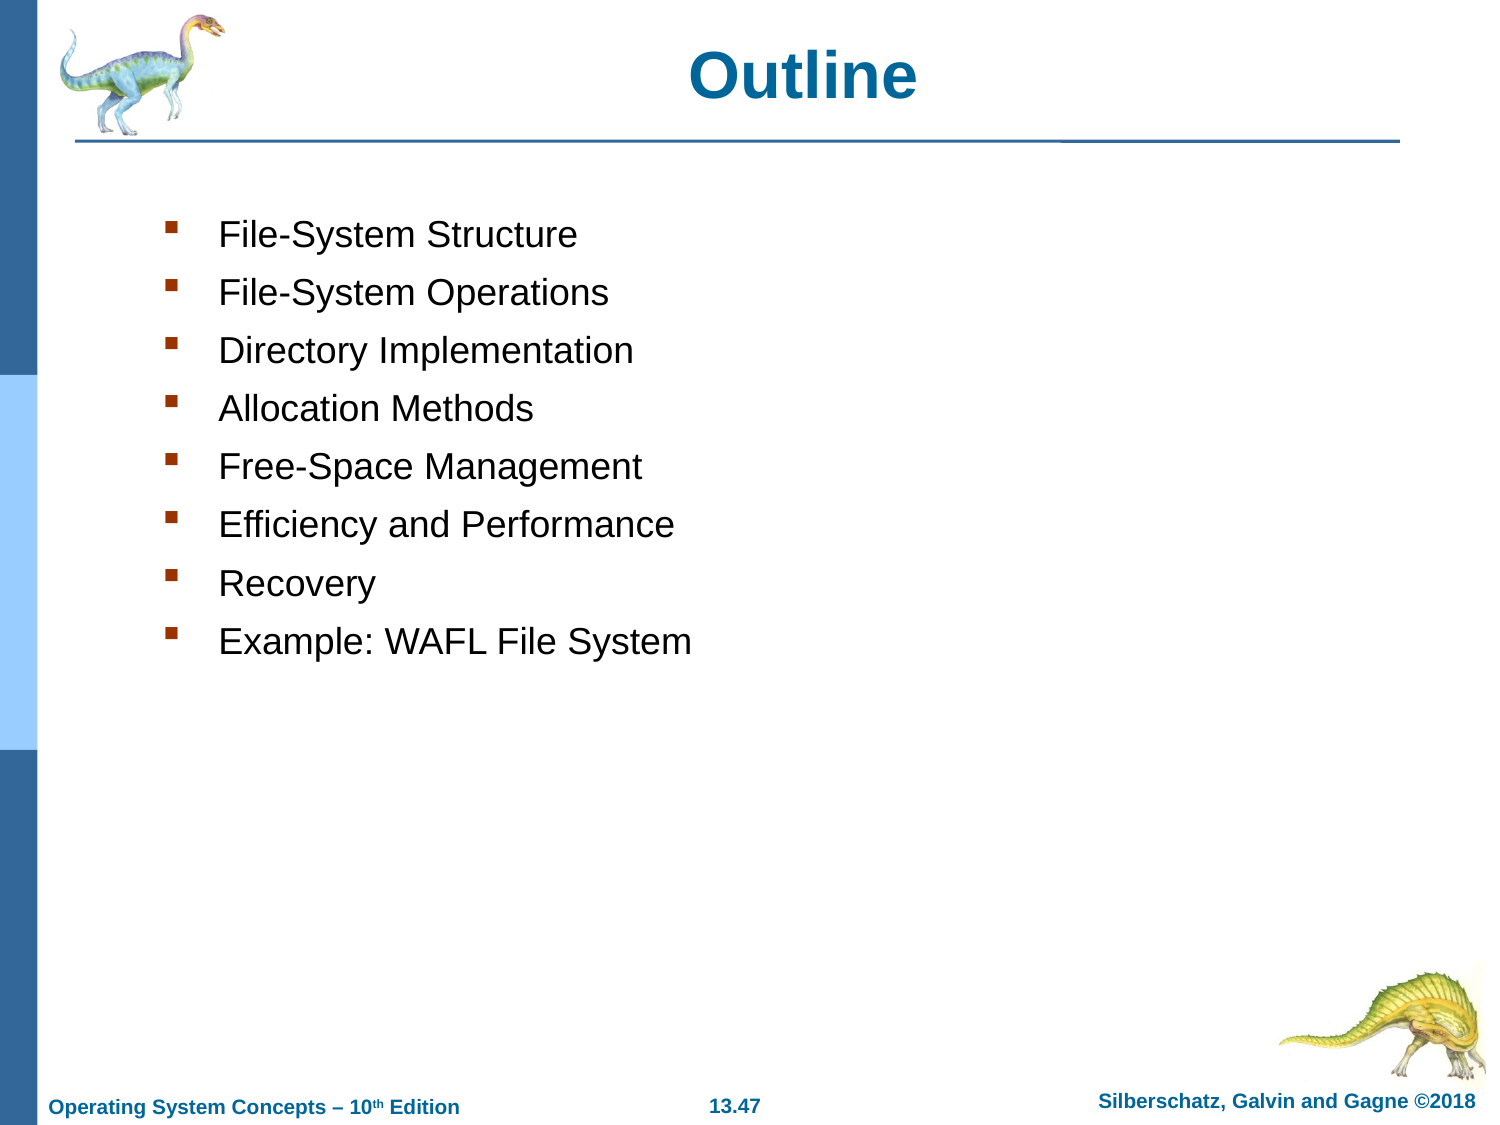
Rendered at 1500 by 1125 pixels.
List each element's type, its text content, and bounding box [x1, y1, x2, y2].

text_box [159, 251, 1313, 927]
picture [46, 0, 243, 149]
title Outline [153, 25, 1474, 120]
list File-System Structure File-System Operations Directory Implementation Allocation Methods Free-Space Management Efficiency and Performance Recovery Example: WAFL File System [147, 202, 1401, 946]
picture [1275, 959, 1486, 1090]
